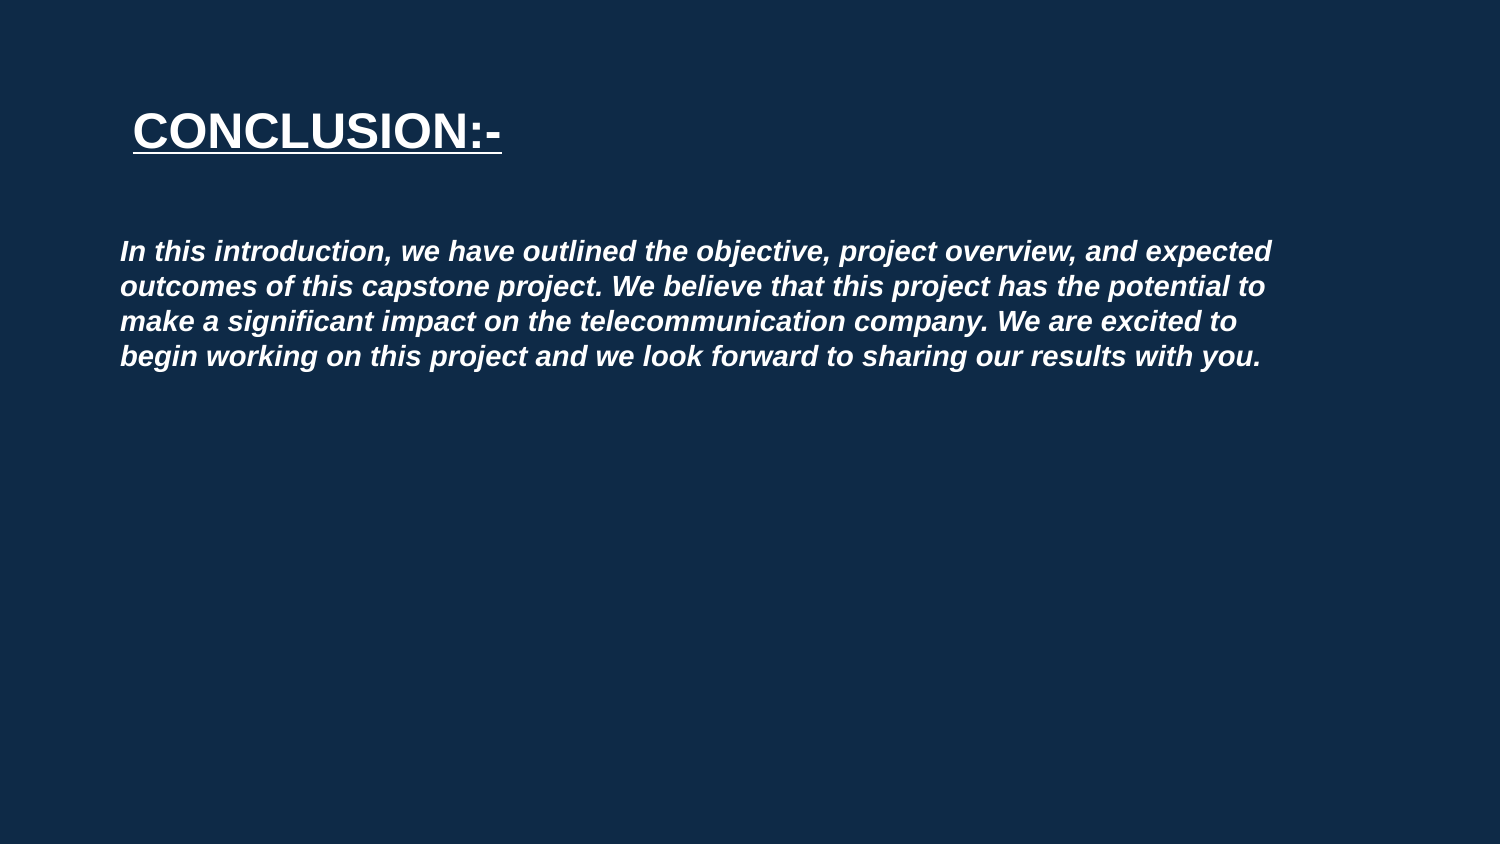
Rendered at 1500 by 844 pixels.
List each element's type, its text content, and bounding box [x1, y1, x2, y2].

title CONCLUSION:- [117, 83, 1383, 163]
text_box In this introduction, we have outlined the objective, project overview, and expected outcomes of this capstone project. We believe that this project has the potential to make a significant impact on the telecommunication company. We are excited to begin working on this project and we look forward to sharing our results with you. [105, 190, 1326, 380]
